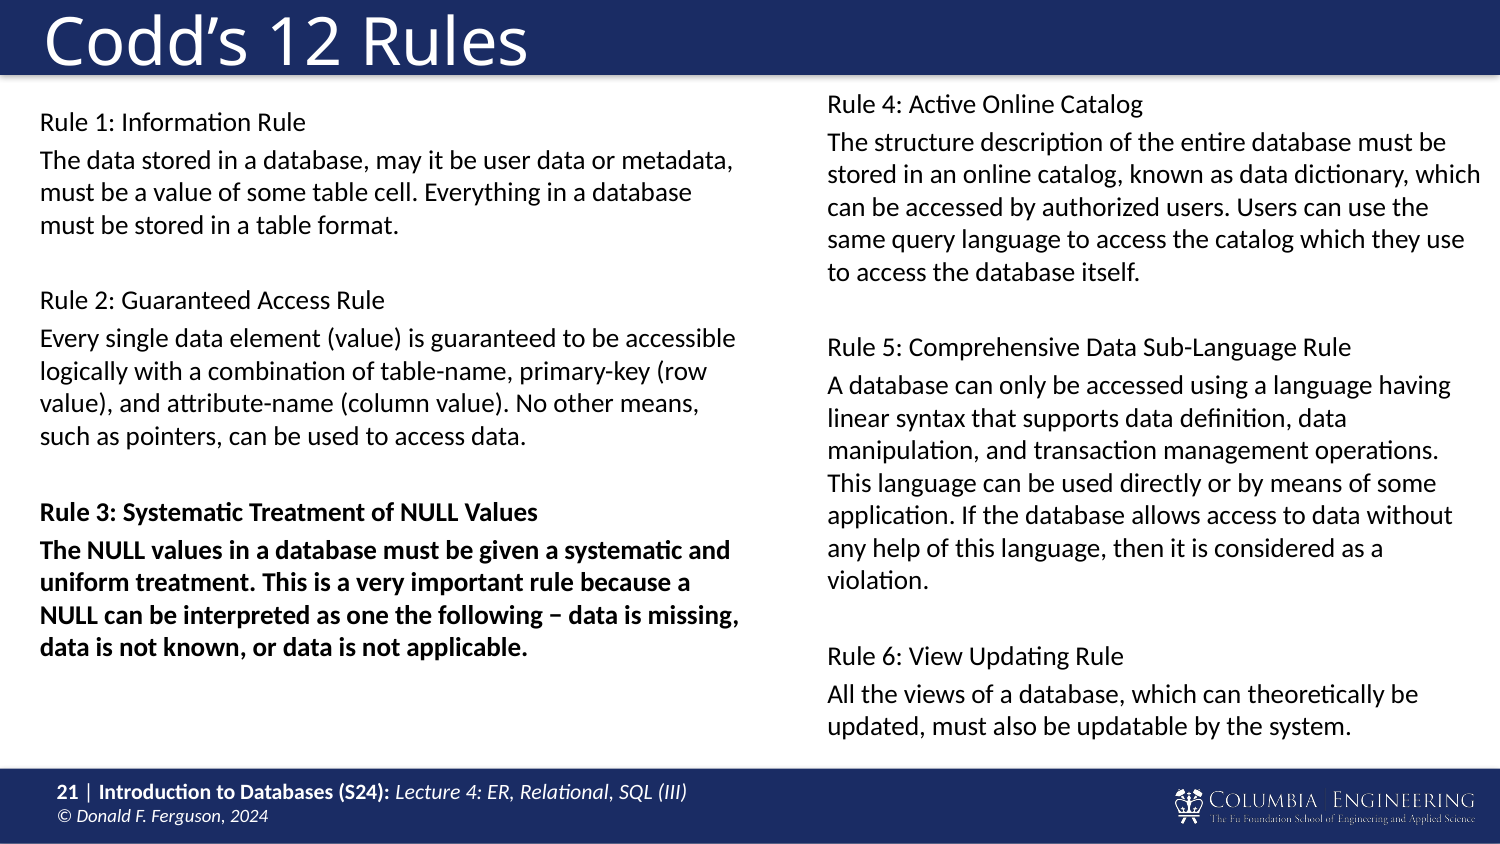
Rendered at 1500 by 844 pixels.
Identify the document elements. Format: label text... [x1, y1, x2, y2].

list Rule 4: Active Online Catalog The structure description of the entire database must be stored in an online catalog, known as data dictionary, which can be accessed by authorized users. Users can use the same query language to access the catalog which they use to access the database itself. Rule 5: Comprehensive Data Sub-Language Rule A database can only be accessed using a language having linear syntax that supports data definition, data manipulation, and transaction management operations. This language can be used directly or by means of some application. If the database allows access to data without any help of this language, then it is considered as a violation. Rule 6: View Updating Rule All the views of a database, which can theoretically be updated, must also be updatable by the system. [812, 78, 1500, 742]
list Rule 1: Information Rule The data stored in a database, may it be user data or metadata, must be a value of some table cell. Everything in a database must be stored in a table format. Rule 2: Guaranteed Access Rule Every single data element (value) is guaranteed to be accessible logically with a combination of table-name, primary-key (row value), and attribute-name (column value). No other means, such as pointers, can be used to access data. Rule 3: Systematic Treatment of NULL Values The NULL values in a database must be given a systematic and uniform treatment. This is a very important rule because a NULL can be interpreted as one the following − data is missing, data is not known, or data is not applicable. [24, 96, 763, 760]
title Codd’s 12 Rules [28, 0, 1450, 73]
